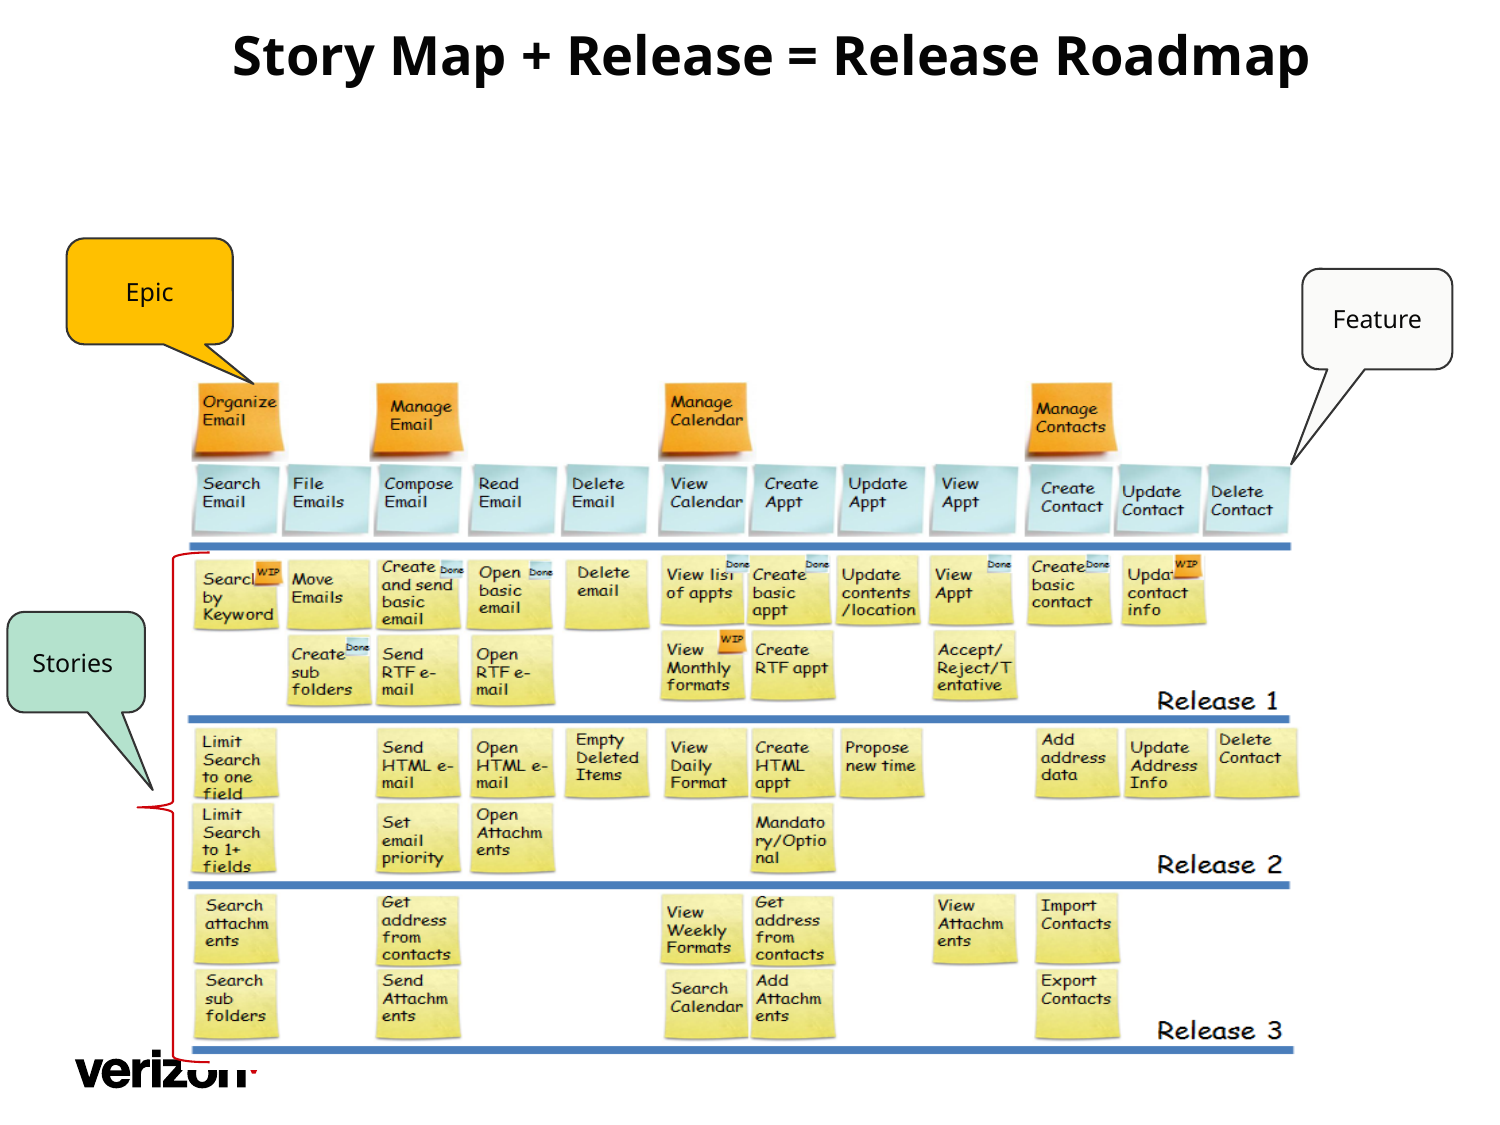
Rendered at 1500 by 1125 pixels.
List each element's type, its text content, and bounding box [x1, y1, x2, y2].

title Story Map + Release = Release Roadmap [232, 28, 1432, 174]
text_box [136, 553, 180, 1061]
picture [180, 372, 1304, 1071]
text_box Stories [6, 610, 154, 791]
text_box Feature [1301, 267, 1454, 450]
text_box Epic [65, 237, 241, 372]
